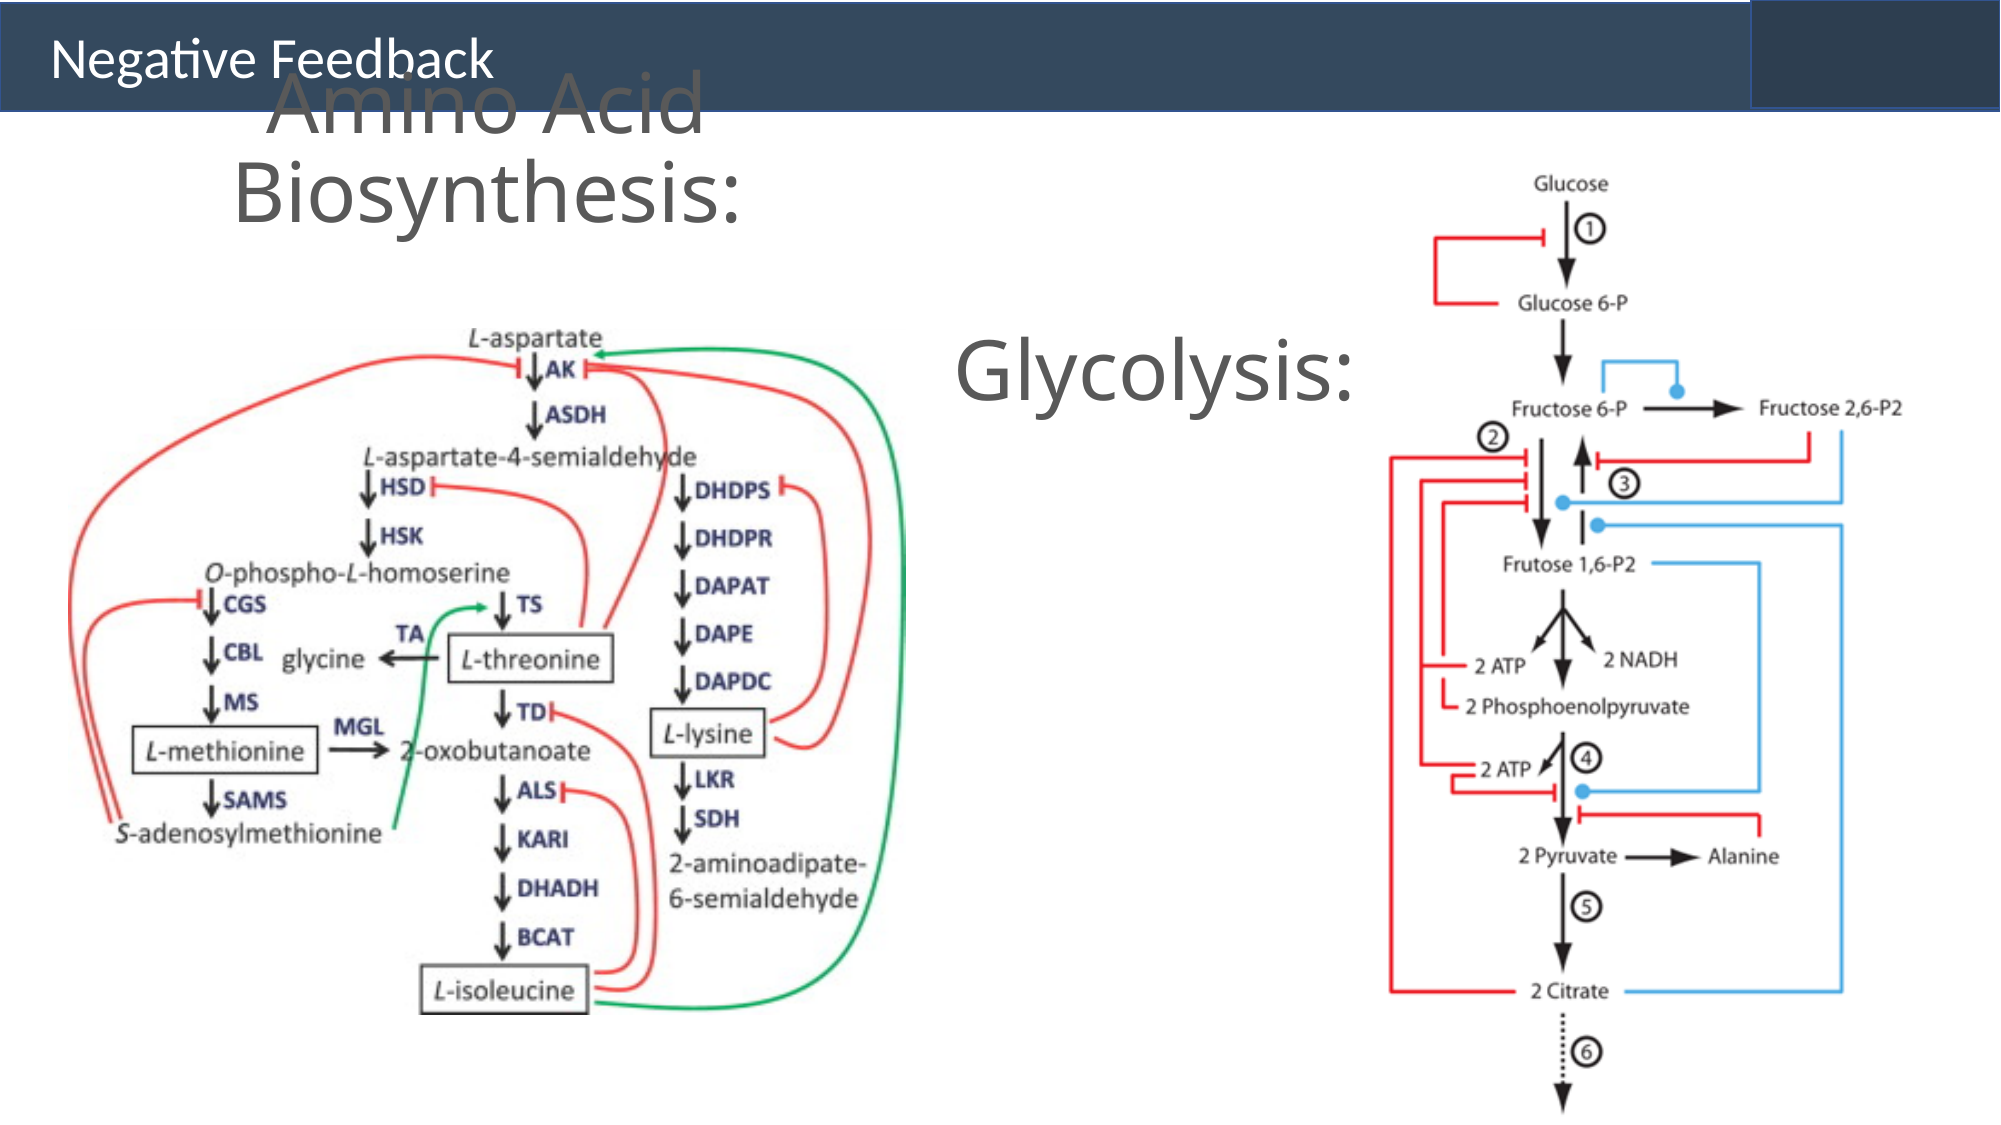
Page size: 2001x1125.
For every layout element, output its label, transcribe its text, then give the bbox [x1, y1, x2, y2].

picture [68, 328, 906, 1015]
text_box Glycolysis: [906, 342, 1326, 426]
text_box [1750, 0, 2000, 109]
text_box Amino Acid Biosynthesis: [32, 165, 942, 249]
picture [1326, 162, 1940, 1125]
text_box [0, 2, 2000, 112]
text_box Negative Feedback [35, 12, 511, 98]
